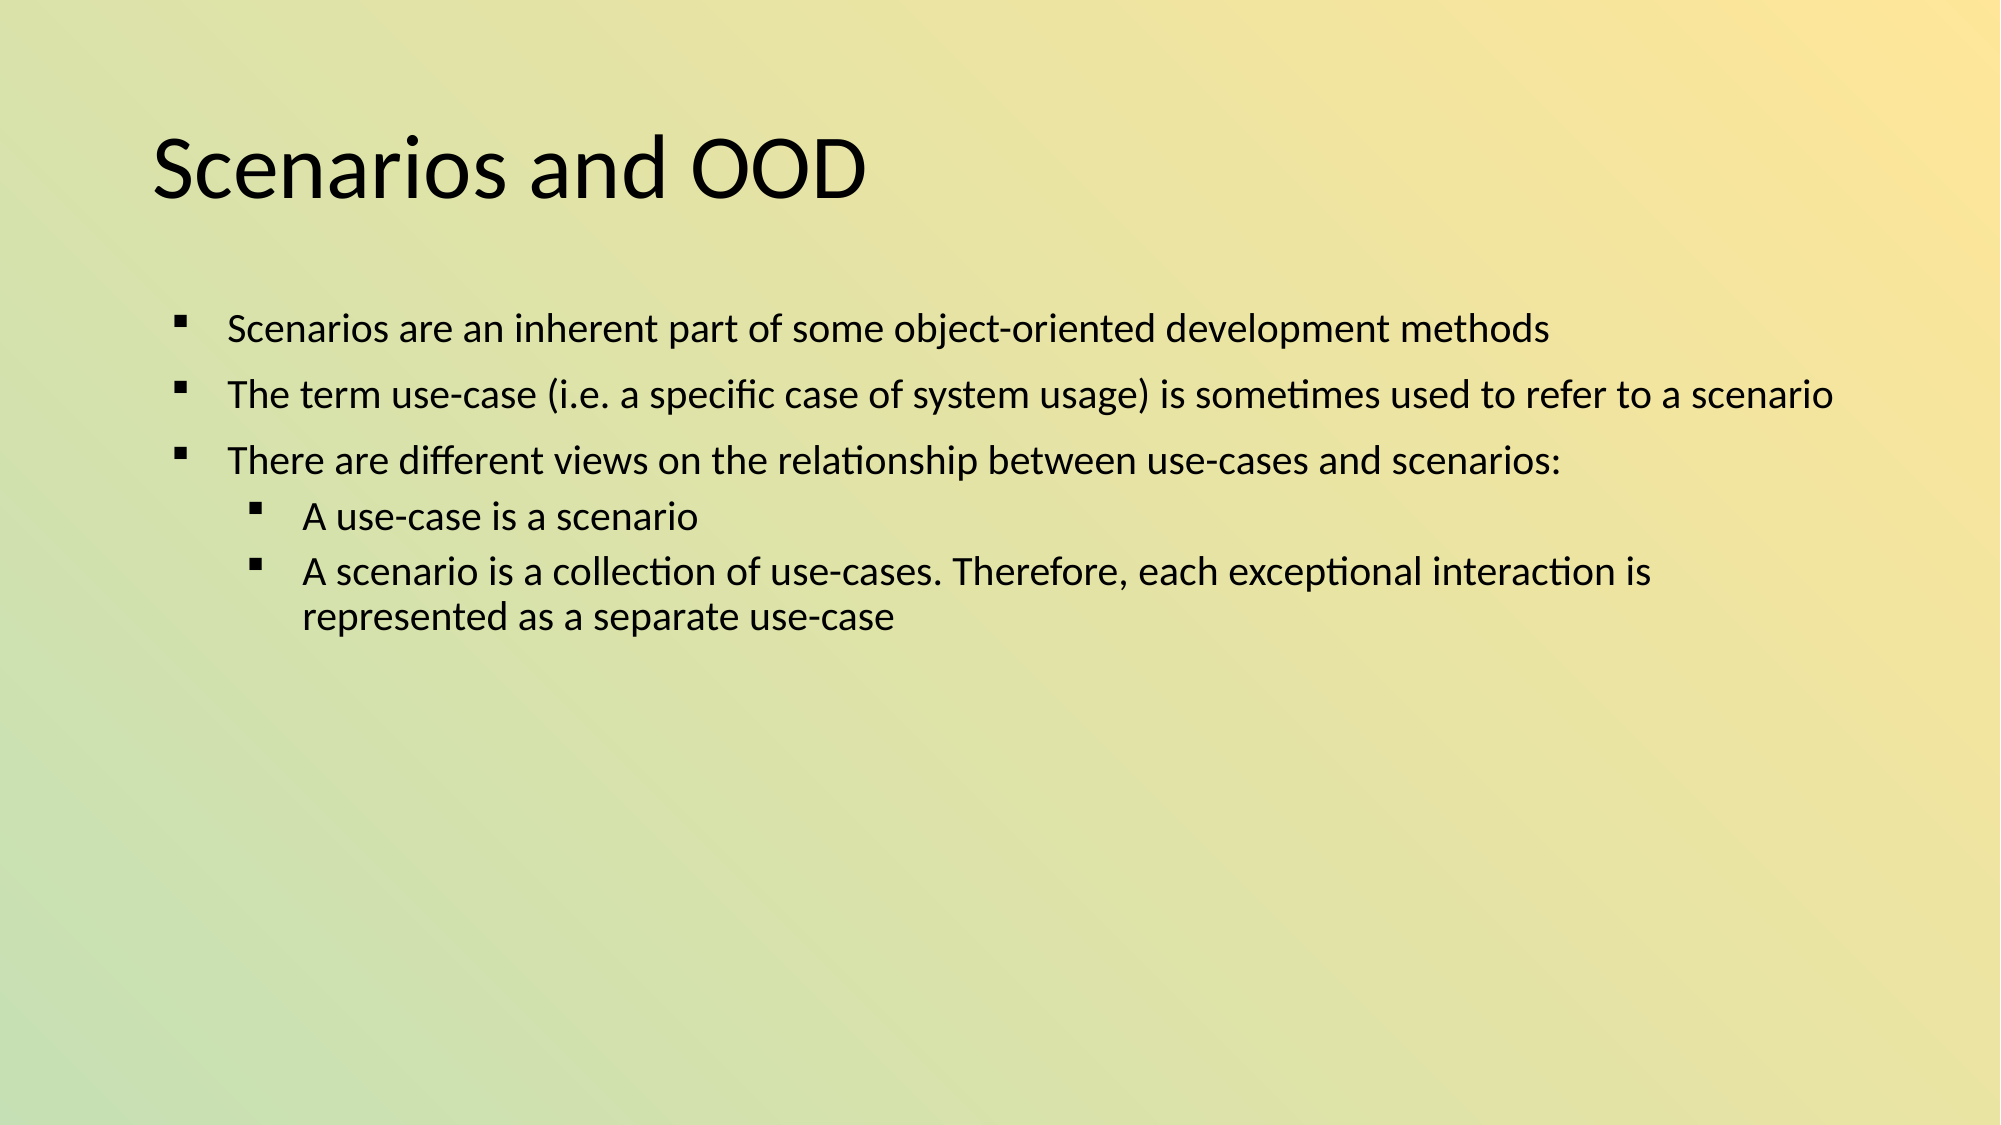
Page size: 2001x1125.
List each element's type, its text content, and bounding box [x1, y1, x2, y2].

title Scenarios and OOD [137, 59, 1863, 278]
list Scenarios are an inherent part of some object-oriented development methods The term use-case (i.e. a specific case of system usage) is sometimes used to refer to a scenario There are different views on the relationship between use-cases and scenarios: A use-case is a scenario A scenario is a collection of use-cases. Therefore, each exceptional interaction is represented as a separate use-case [137, 299, 1863, 1014]
